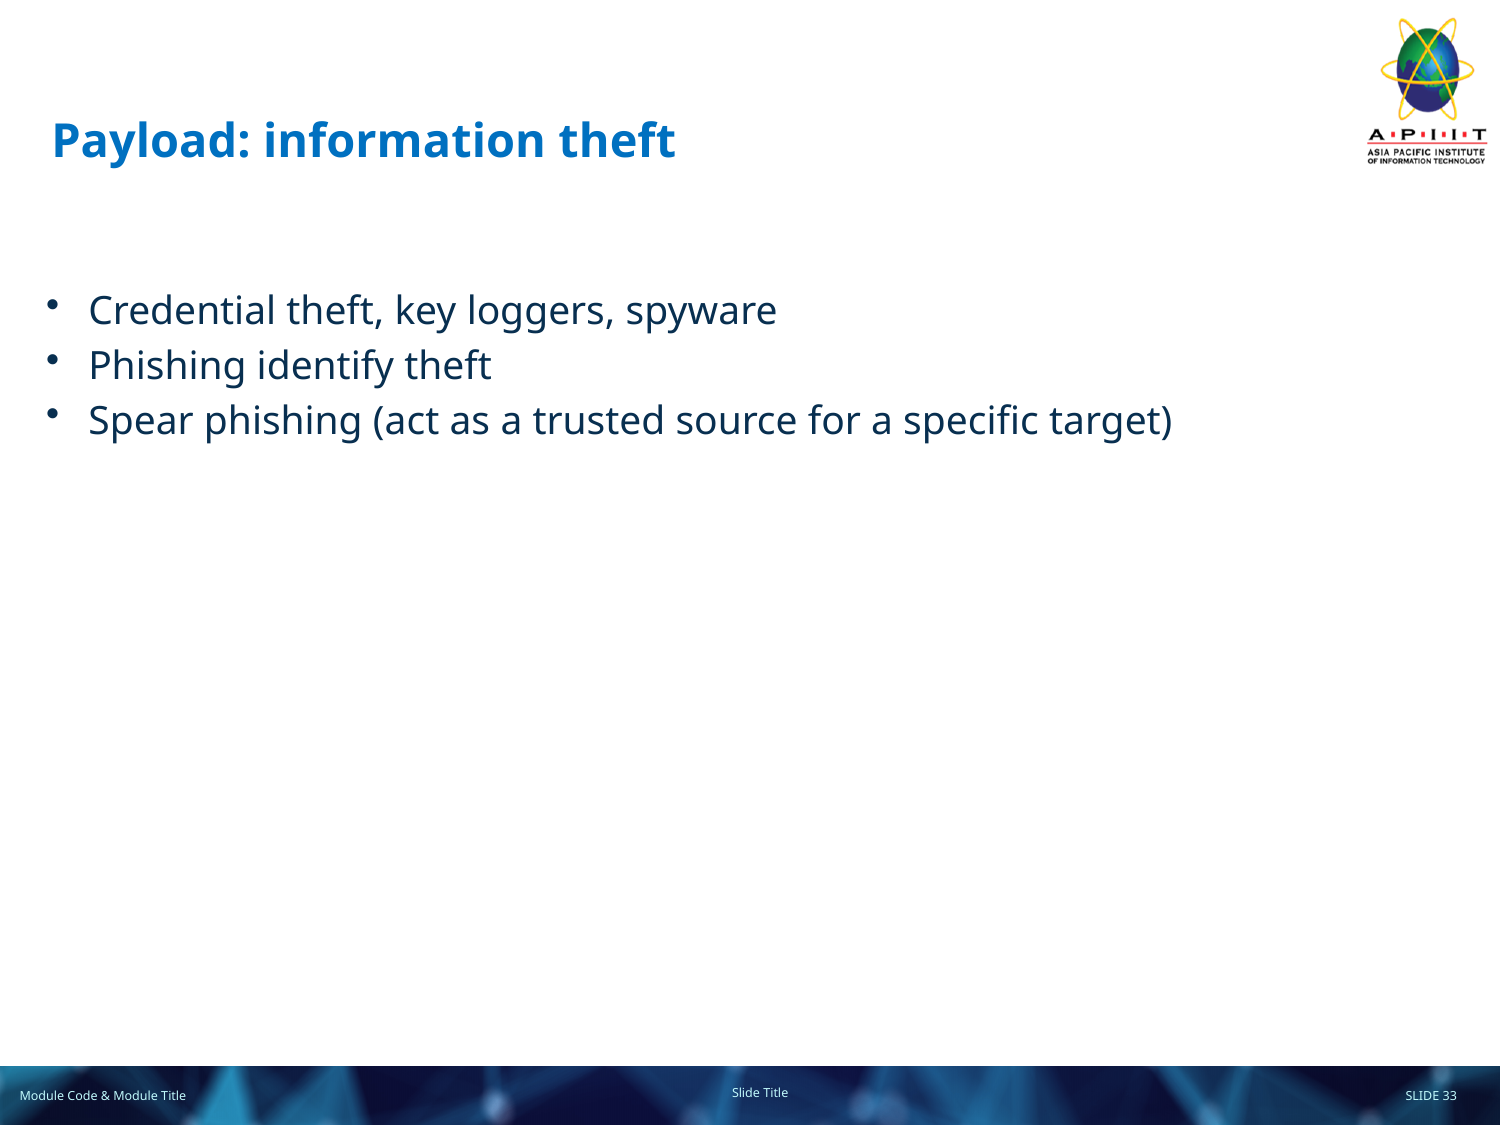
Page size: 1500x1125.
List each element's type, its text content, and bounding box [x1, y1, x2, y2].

title Payload: information theft [36, 45, 1323, 233]
picture [0, 1066, 1500, 1125]
list Credential theft, key loggers, spyware Phishing identify theft Spear phishing (act as a trusted source for a specific target) [31, 278, 1477, 1021]
picture [1353, 0, 1500, 182]
